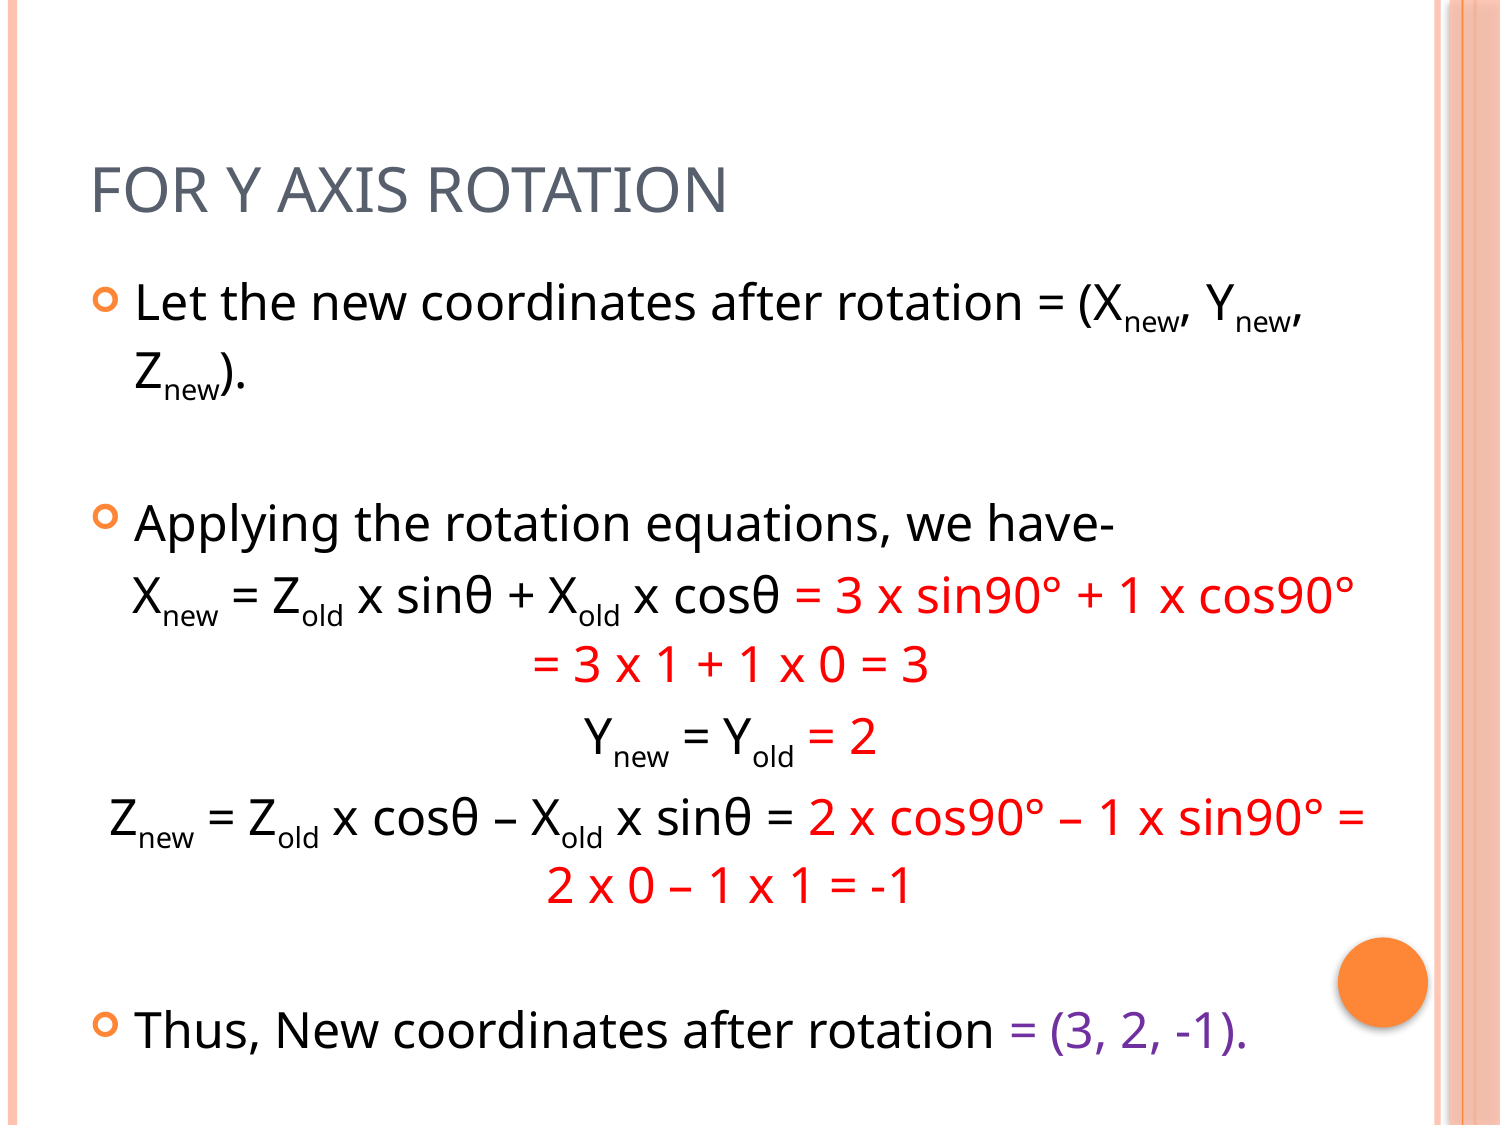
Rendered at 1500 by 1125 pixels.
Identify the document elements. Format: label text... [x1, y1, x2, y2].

title For y axis rotation [75, 45, 1300, 233]
list Let the new coordinates after rotation = (Xnew, Ynew, Znew). Applying the rotation equations, we have- Xnew = Zold x sinθ + Xold x cosθ = 3 x sin90° + 1 x cos90° = 3 x 1 + 1 x 0 = 3 Ynew = Yold = 2 Znew = Zold x cosθ – Xold x sinθ = 2 x cos90° – 1 x sin90° = 2 x 0 – 1 x 1 = -1 Thus, New coordinates after rotation = (3, 2, -1). [75, 262, 1388, 1062]
